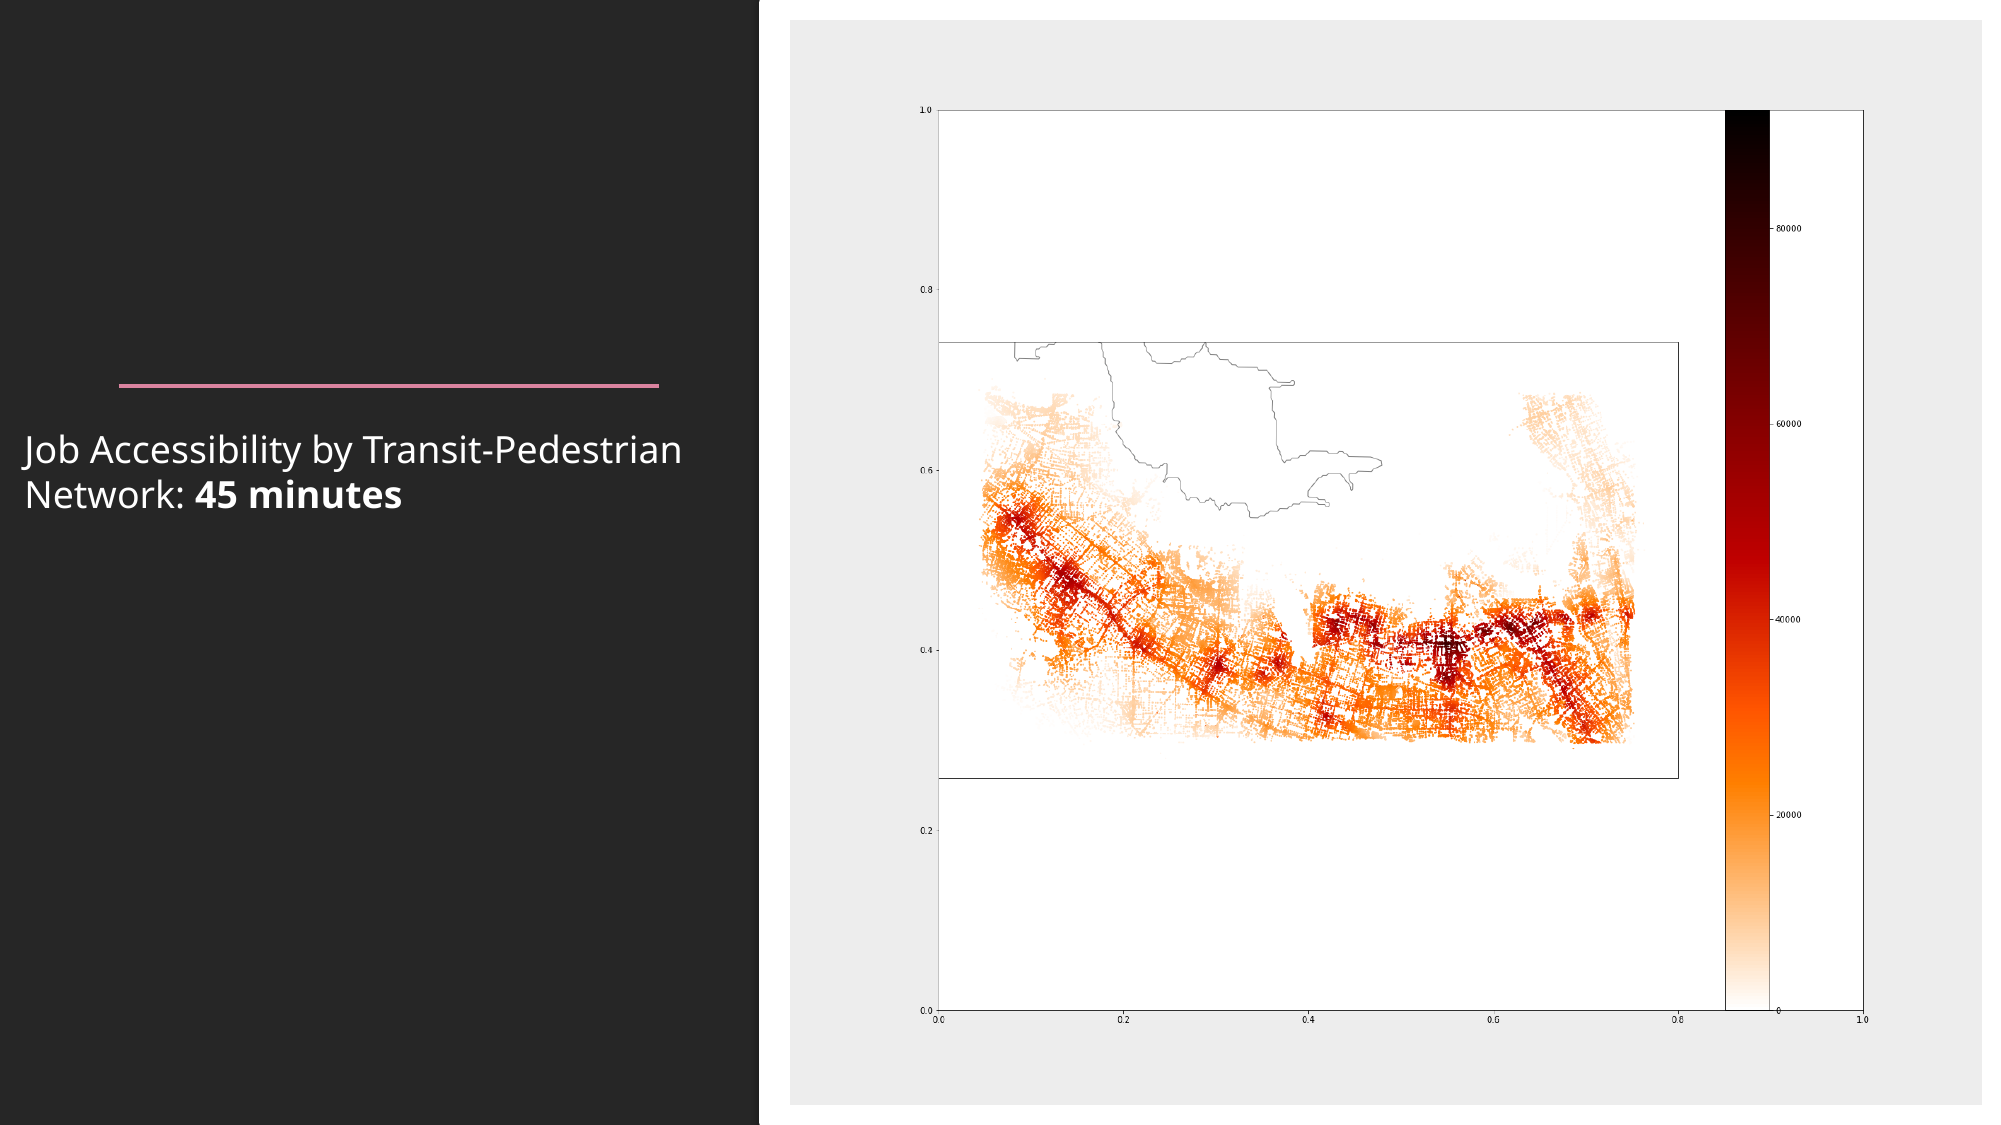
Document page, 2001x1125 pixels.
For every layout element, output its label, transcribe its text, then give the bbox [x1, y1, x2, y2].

picture [789, 19, 1983, 1106]
text_box [0, 0, 754, 1125]
text_box Job Accessibility by Transit-Pedestrian Network: 45 minutes [9, 418, 735, 524]
